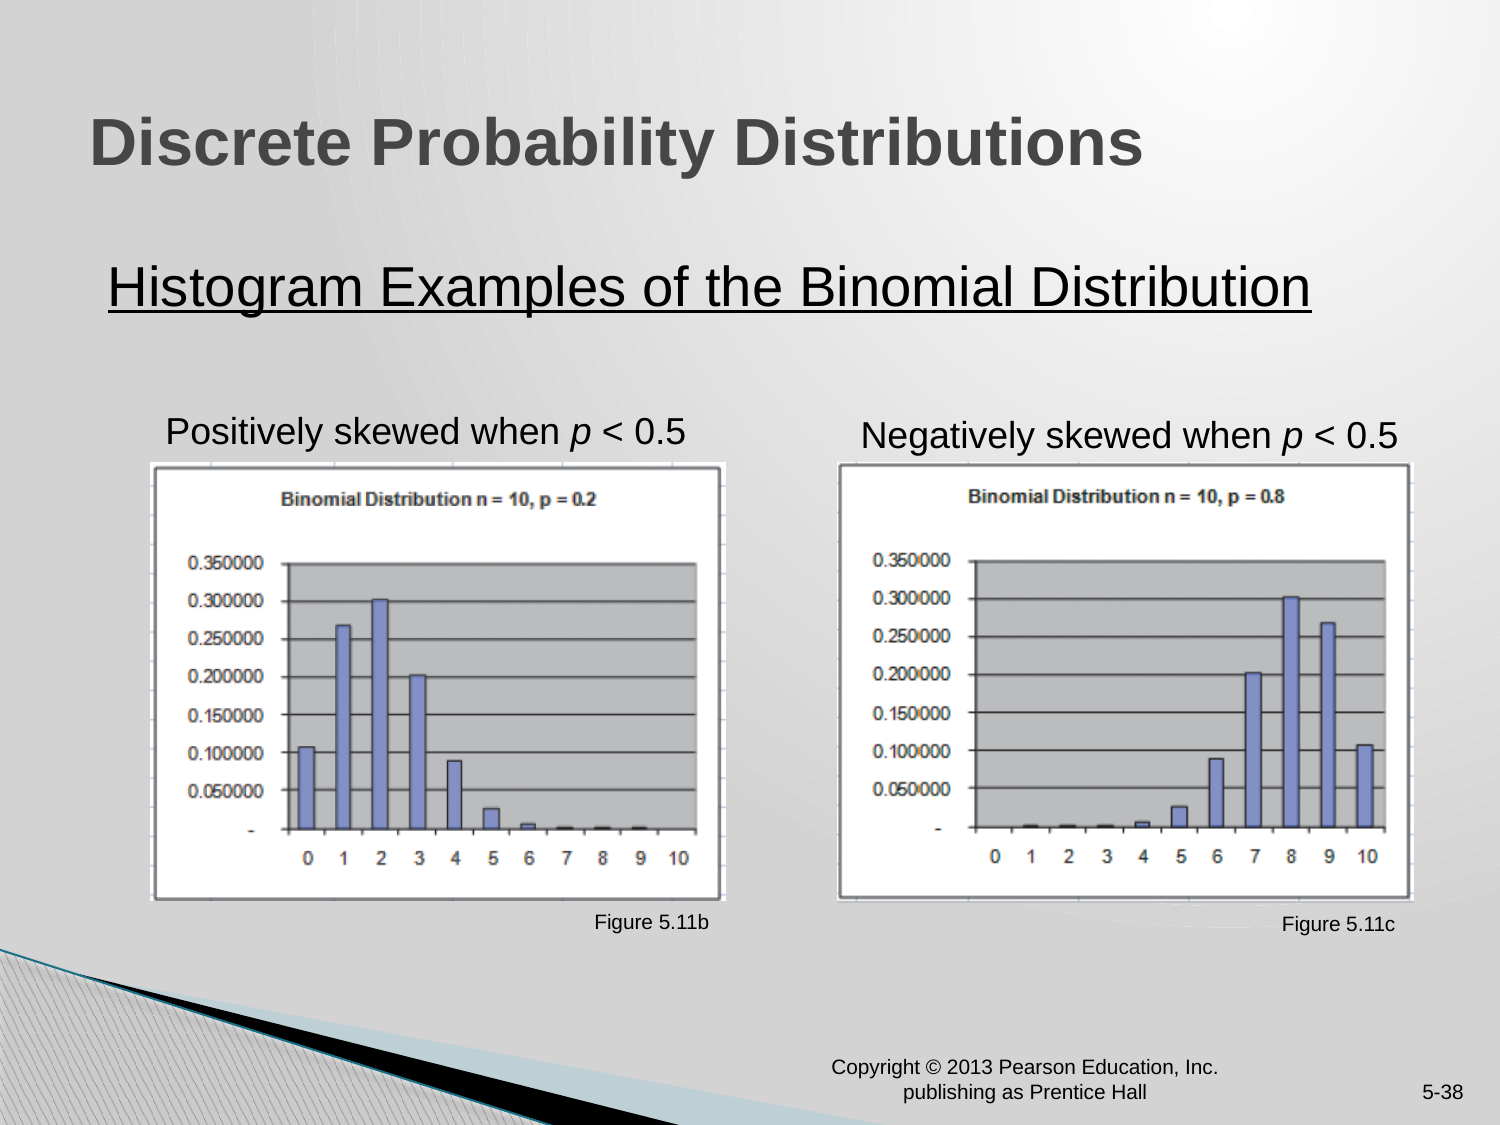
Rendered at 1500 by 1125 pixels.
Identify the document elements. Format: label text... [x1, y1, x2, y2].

list Histogram Examples of the Binomial Distribution [74, 242, 1426, 986]
text_box Figure 5.11c [1267, 914, 1411, 944]
title Discrete Probability Distributions [75, 45, 1425, 233]
picture [837, 462, 1414, 903]
footer Copyright © 2013 Pearson Education, Inc. publishing as Prentice Hall [812, 1051, 1238, 1112]
text_box Negatively skewed when p < 0.5 [845, 403, 1414, 462]
text_box Figure 5.11b [579, 913, 725, 942]
picture [149, 462, 727, 901]
slide_number 5-38 [1362, 1051, 1479, 1112]
text_box Positively skewed when p < 0.5 [150, 399, 702, 460]
